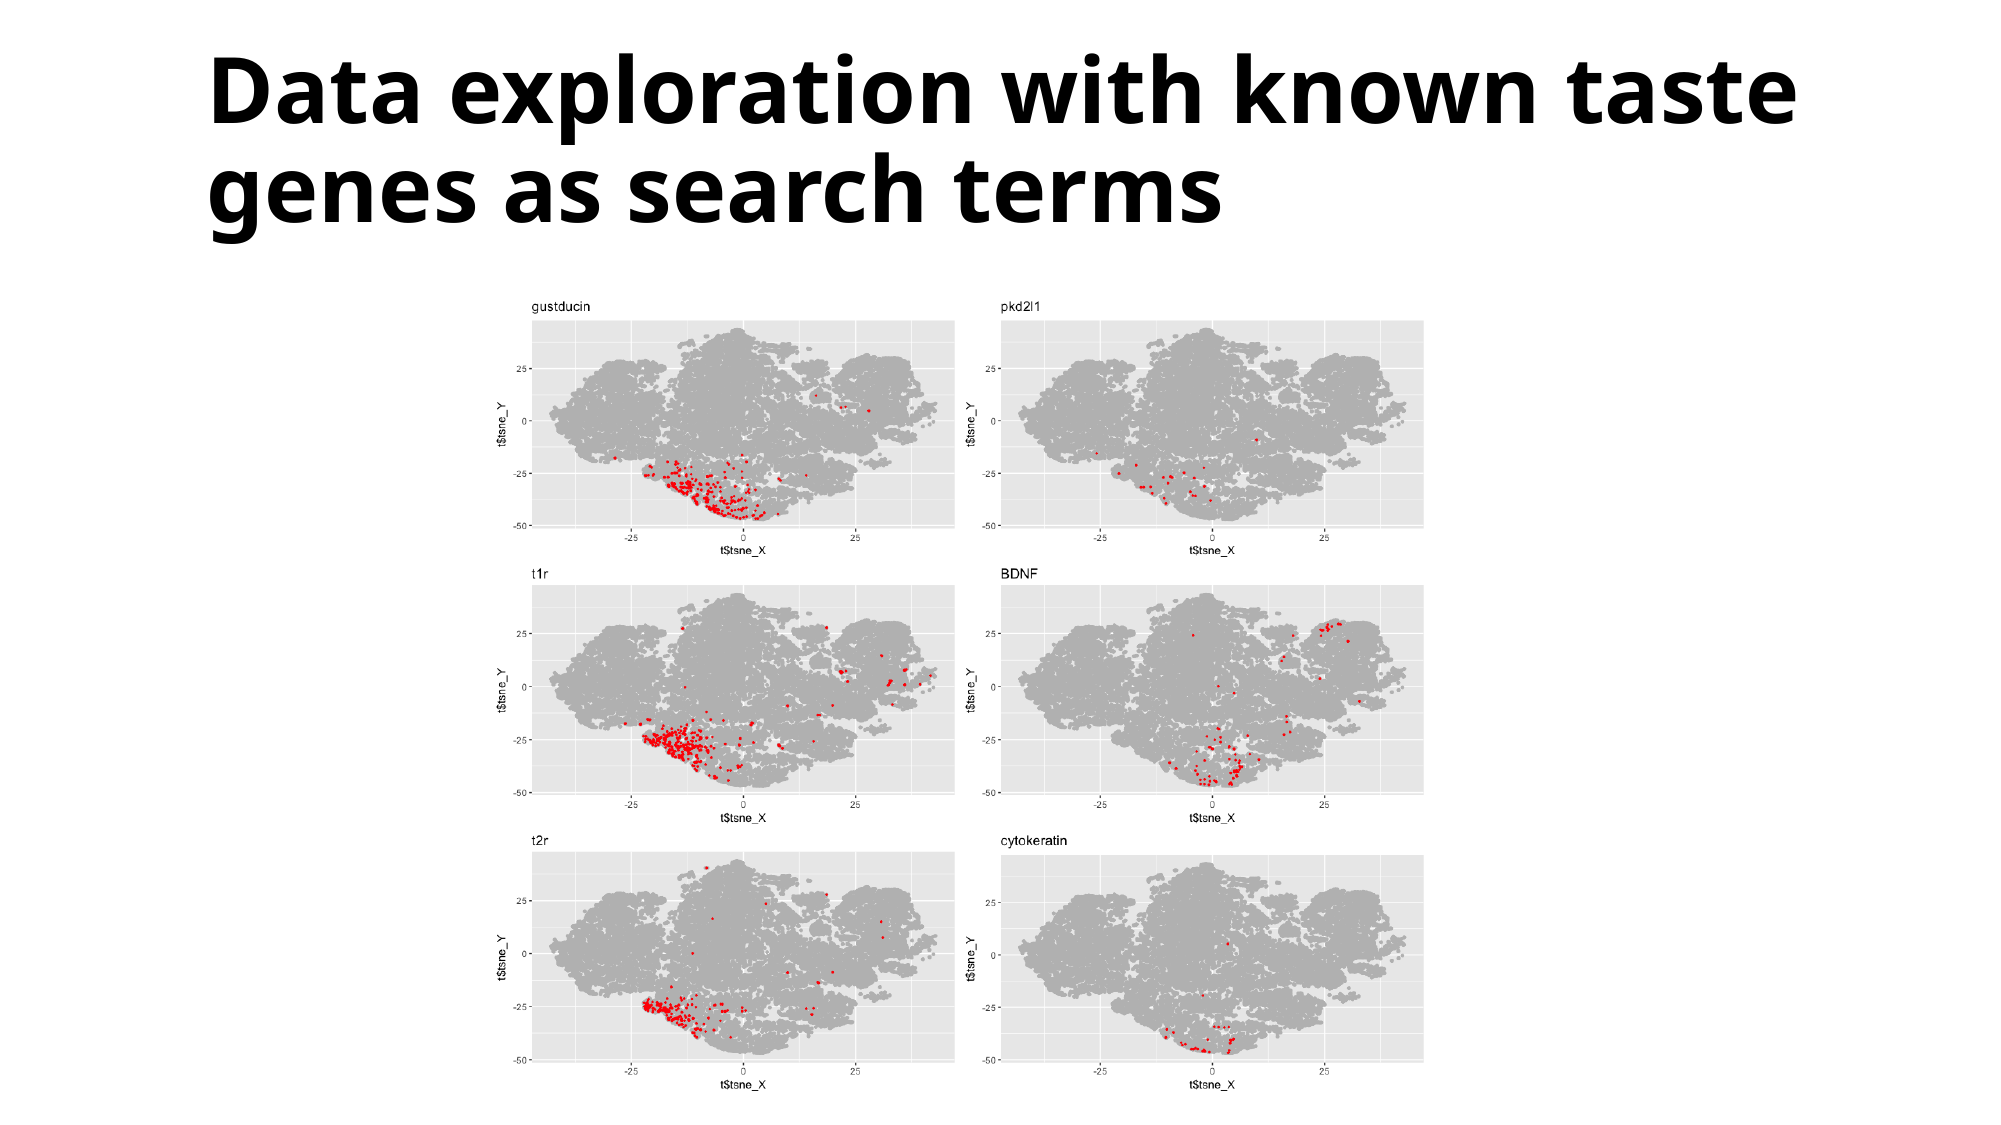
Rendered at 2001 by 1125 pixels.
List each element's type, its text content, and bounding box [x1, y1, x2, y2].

text_box Data exploration with known taste genes as search terms [191, 34, 1942, 253]
picture [491, 295, 1429, 1096]
